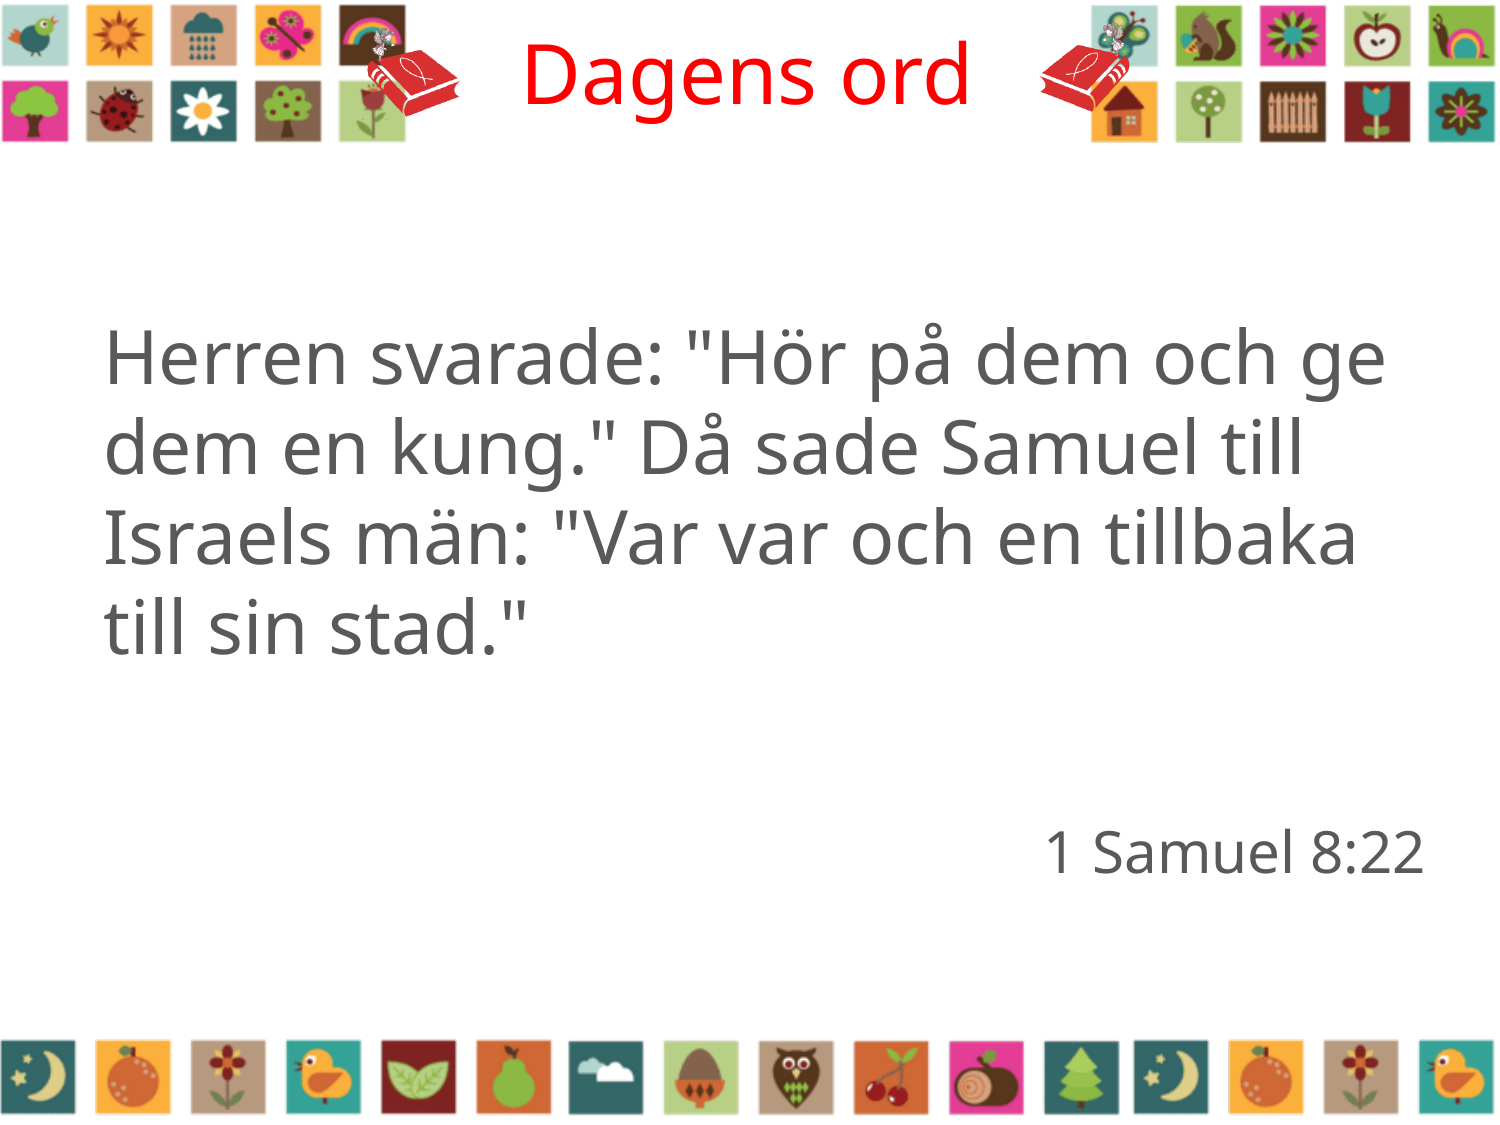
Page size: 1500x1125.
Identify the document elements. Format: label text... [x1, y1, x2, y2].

text_box Dagens ord [425, 13, 1078, 129]
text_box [0, 1028, 1500, 1118]
picture [1008, 3, 1500, 150]
text_box 1 Samuel 8:22 [808, 807, 1441, 893]
picture [0, 3, 492, 150]
text_box Herren svarade: "Hör på dem och ge dem en kung." Då sade Samuel till Israels män: "Var var och en tillbaka till sin stad." [88, 302, 1436, 678]
